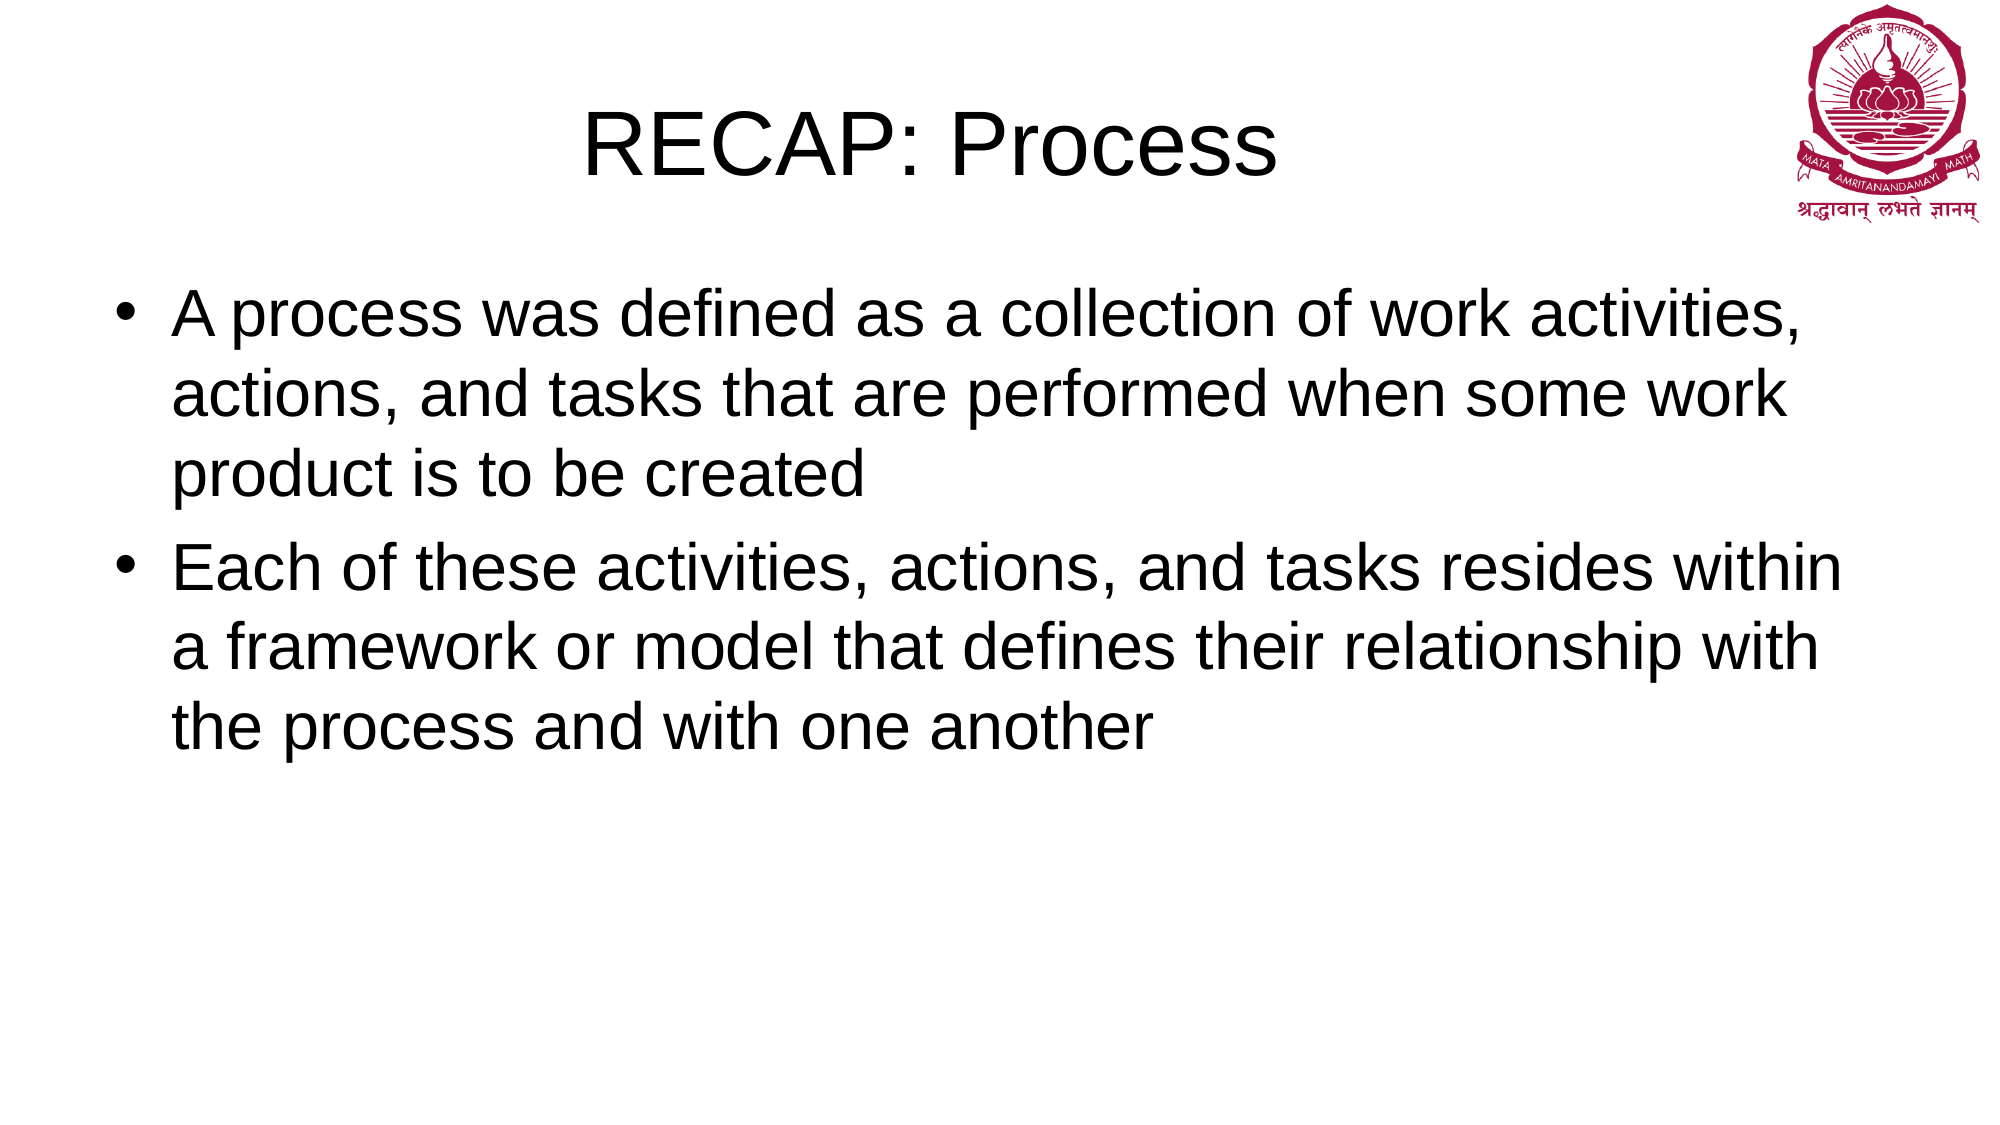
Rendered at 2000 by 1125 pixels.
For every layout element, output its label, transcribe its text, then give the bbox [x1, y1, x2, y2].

title RECAP: Process [99, 45, 1763, 233]
list A process was defined as a collection of work activities, actions, and tasks that are performed when some work product is to be created Each of these activities, actions, and tasks resides within a framework or model that defines their relationship with the process and with one another [99, 262, 1900, 1005]
picture [1776, 1, 2000, 225]
